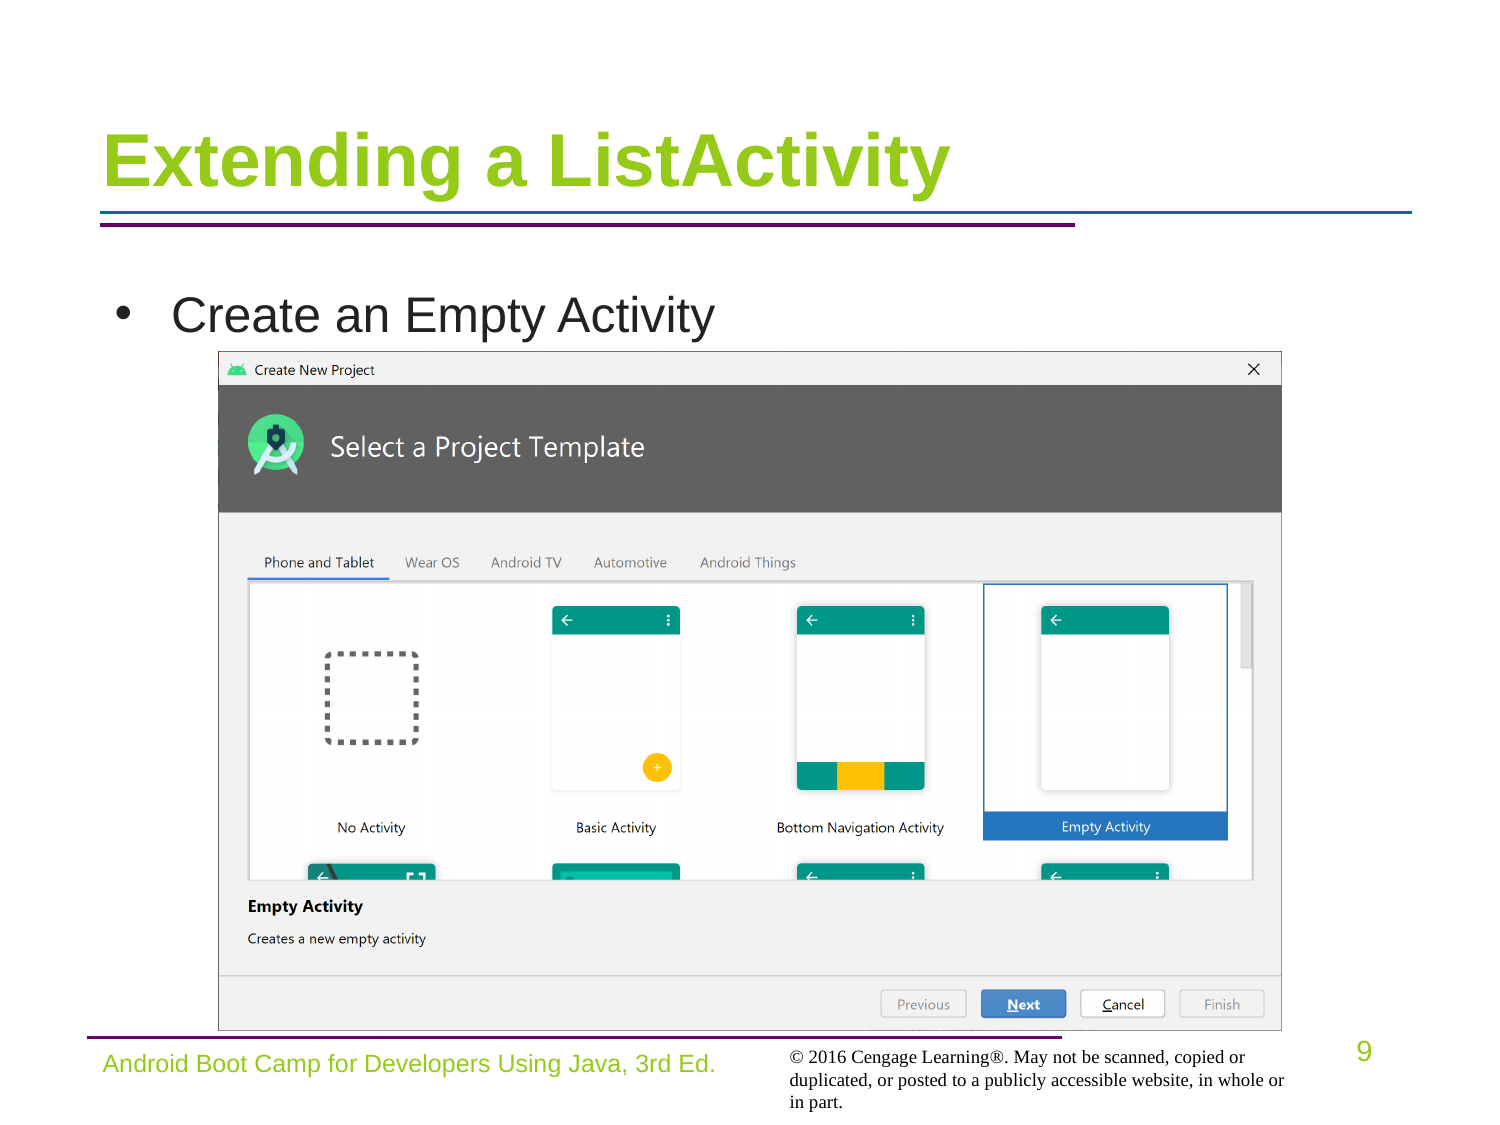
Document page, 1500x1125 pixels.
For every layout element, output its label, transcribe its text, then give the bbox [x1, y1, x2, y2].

title Extending a ListActivity [87, 62, 1413, 251]
picture [218, 350, 1282, 1032]
text_box Create an Empty Activity [99, 275, 863, 426]
footer Android Boot Camp for Developers Using Java, 3rd Ed. [87, 1025, 988, 1100]
slide_number 9 [1074, 1025, 1388, 1100]
